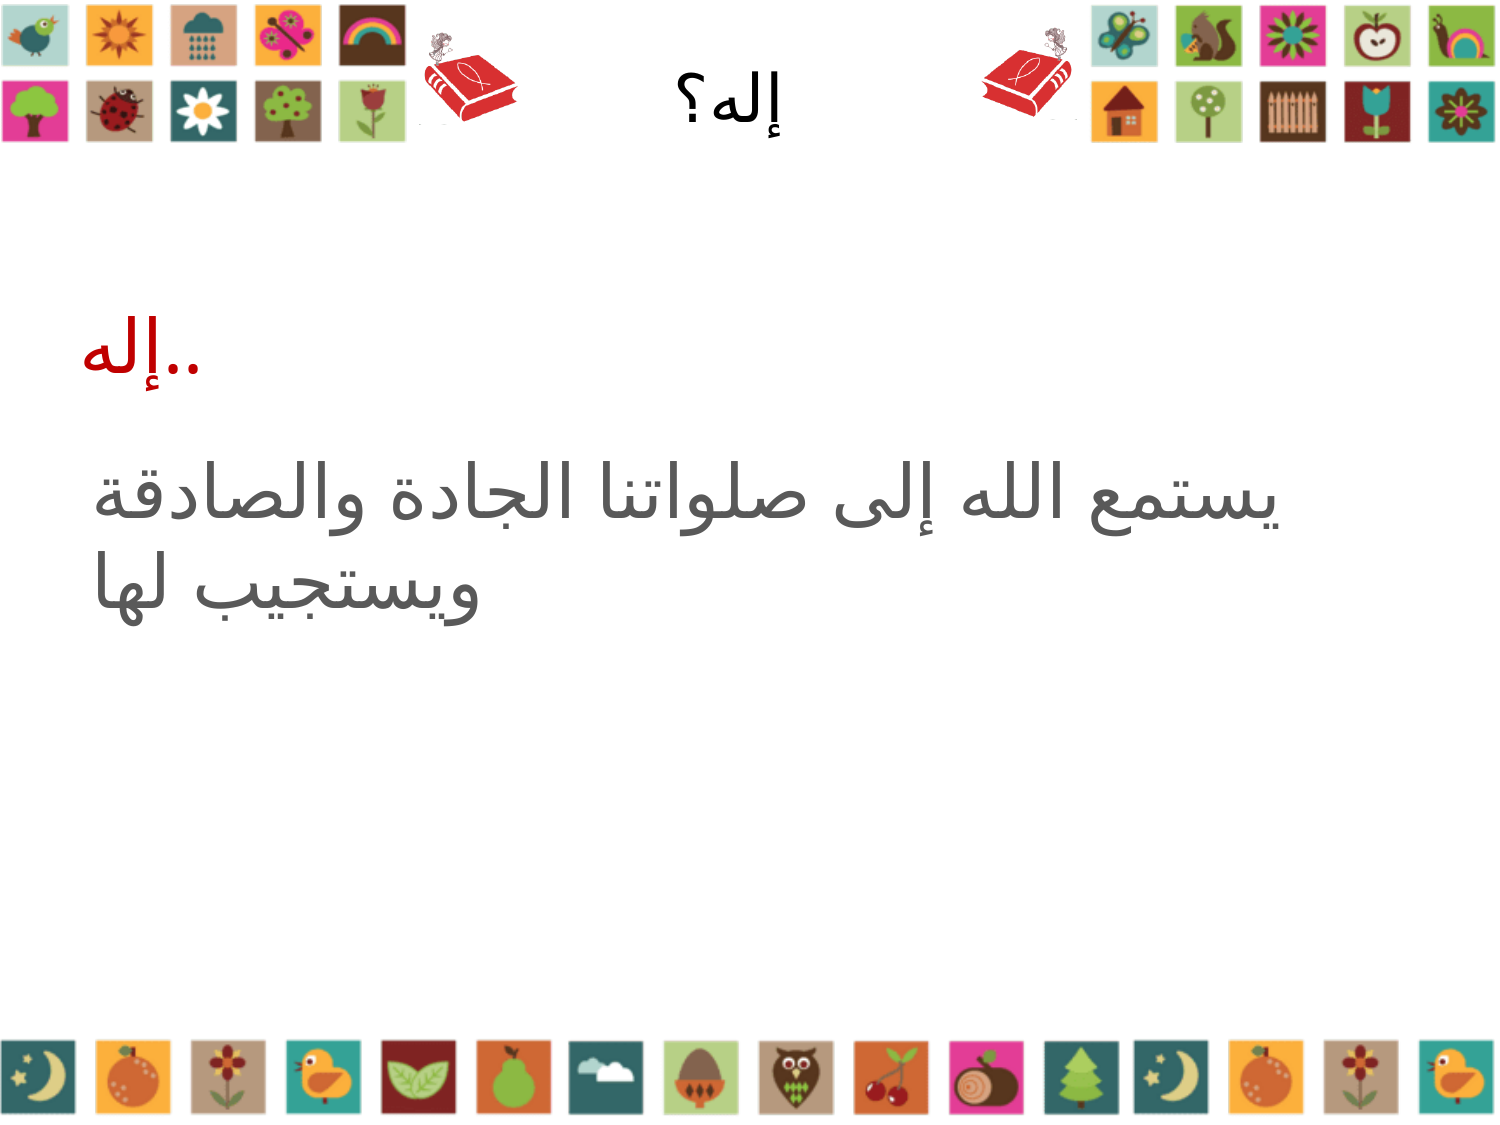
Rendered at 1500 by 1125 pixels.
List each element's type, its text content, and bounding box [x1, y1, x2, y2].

text_box إله.. [64, 290, 1412, 396]
text_box إله؟ [425, 48, 1071, 144]
picture [0, 3, 550, 150]
picture [950, 3, 1500, 150]
text_box يستمع الله إلى صلواتنا الجادة والصادقة ويستجيب لها [76, 436, 1424, 632]
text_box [0, 1028, 1500, 1118]
